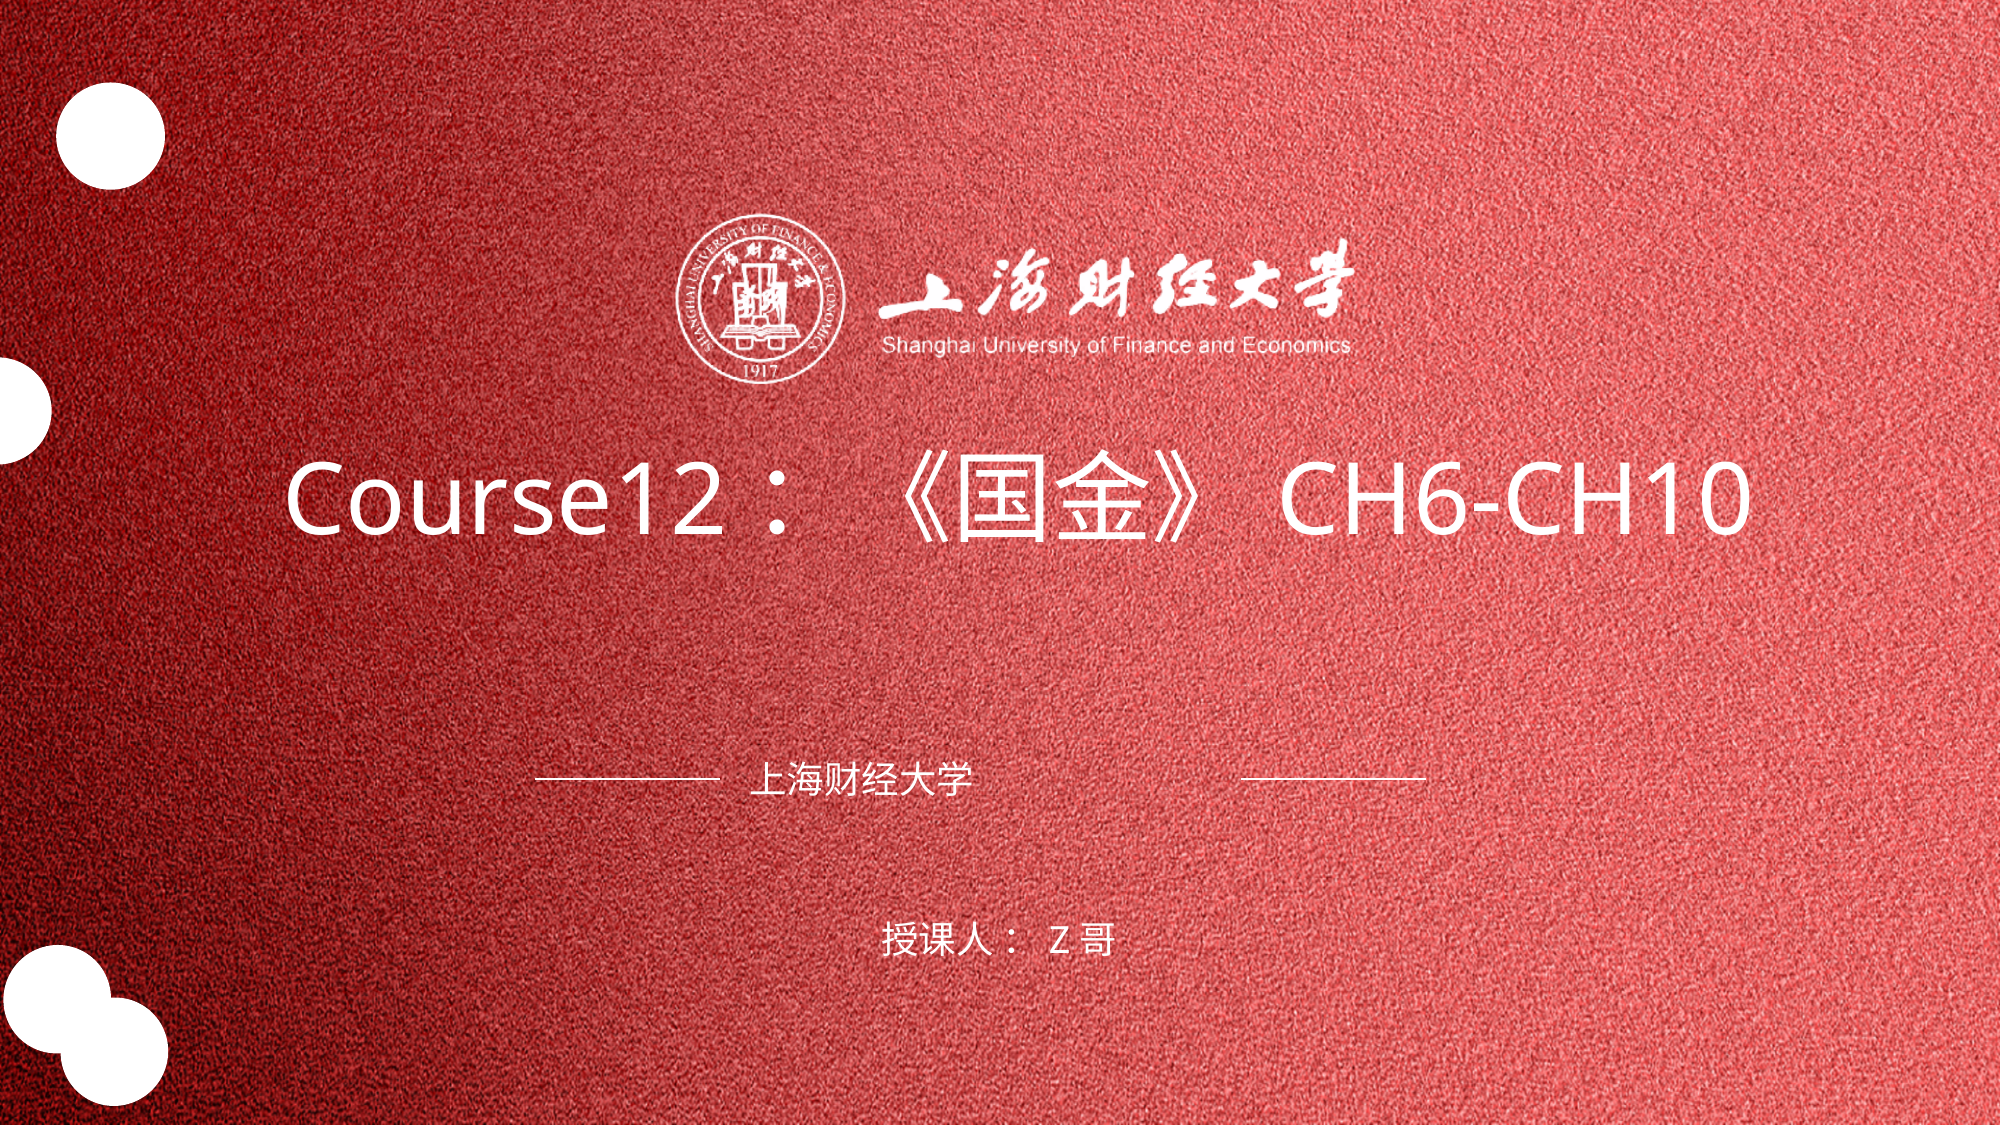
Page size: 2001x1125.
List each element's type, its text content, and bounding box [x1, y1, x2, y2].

picture [0, 0, 2000, 1125]
text_box 上海财经大学 [734, 748, 1234, 809]
text_box 授课人 ：Z哥 [866, 908, 1134, 969]
text_box Course12：《国金》CH6-CH10 [258, 427, 1779, 563]
